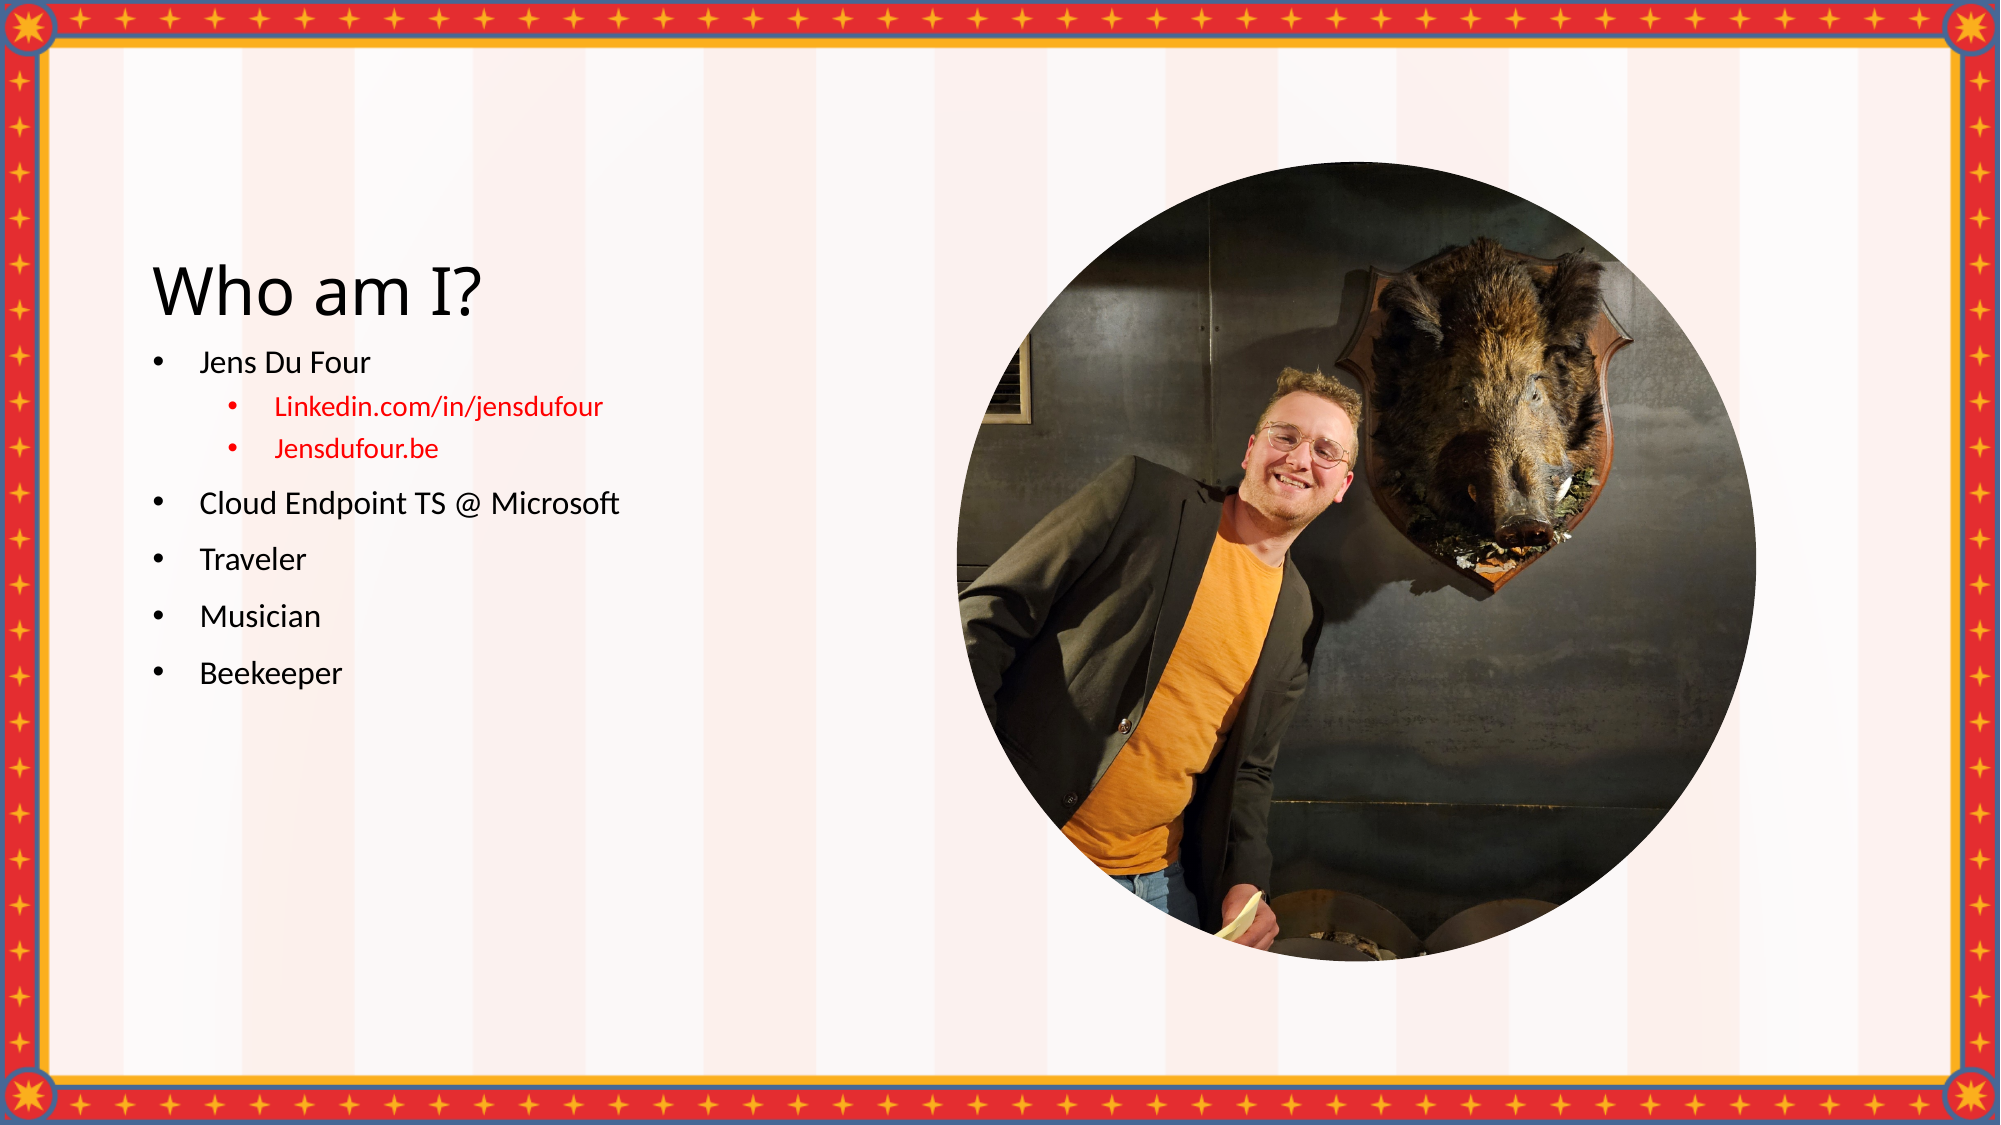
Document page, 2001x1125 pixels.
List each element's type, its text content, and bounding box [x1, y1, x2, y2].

picture [0, 0, 2000, 1125]
list Jens Du Four Linkedin.com/in/jensdufour Jensdufour.be Cloud Endpoint TS @ Microsoft Traveler Musician Beekeeper [137, 337, 783, 963]
title Who am I? [137, 75, 783, 337]
